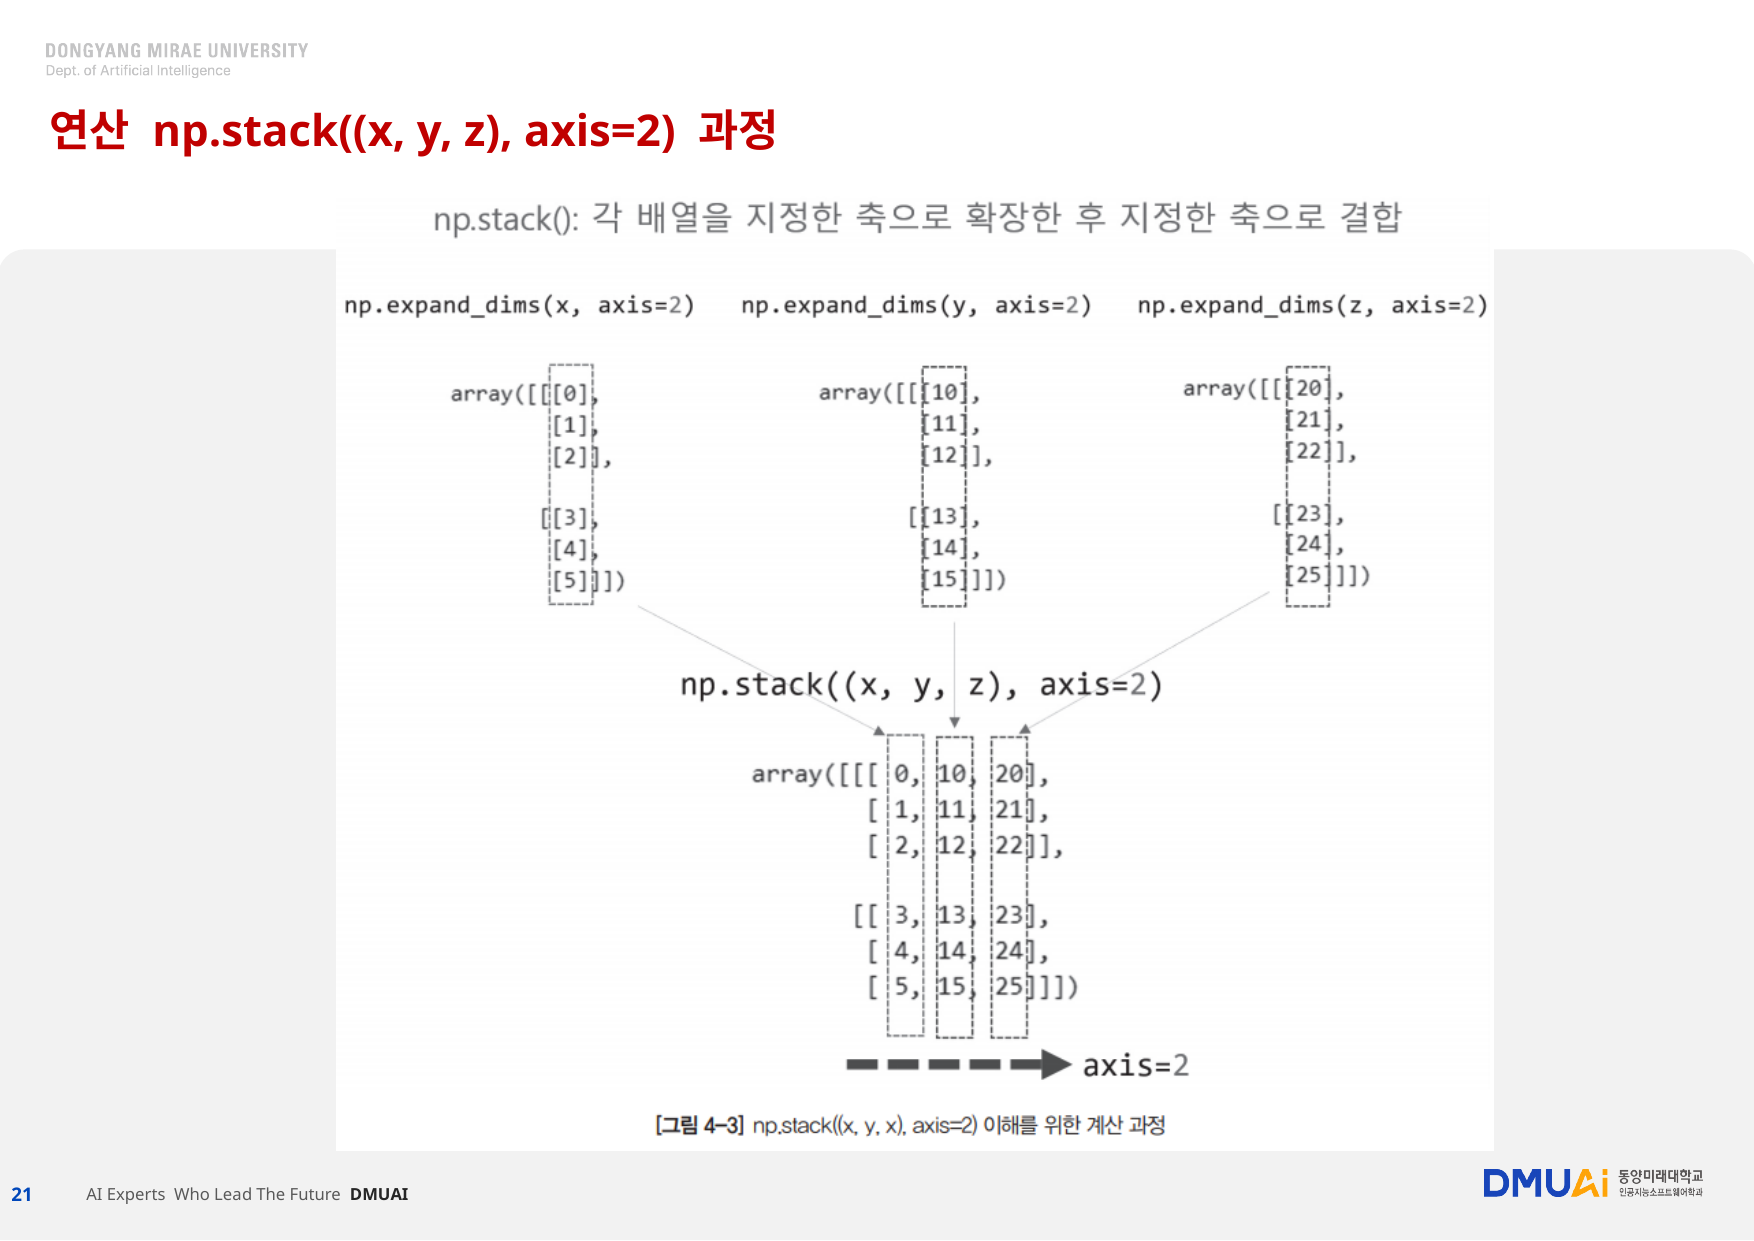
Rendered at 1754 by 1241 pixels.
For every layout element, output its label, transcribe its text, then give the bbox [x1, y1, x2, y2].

title 연산 np.stack((x, y, z), axis=2) 과정 [34, 101, 1754, 157]
picture [46, 43, 308, 78]
picture [1484, 1169, 1703, 1197]
picture [336, 195, 1494, 1151]
